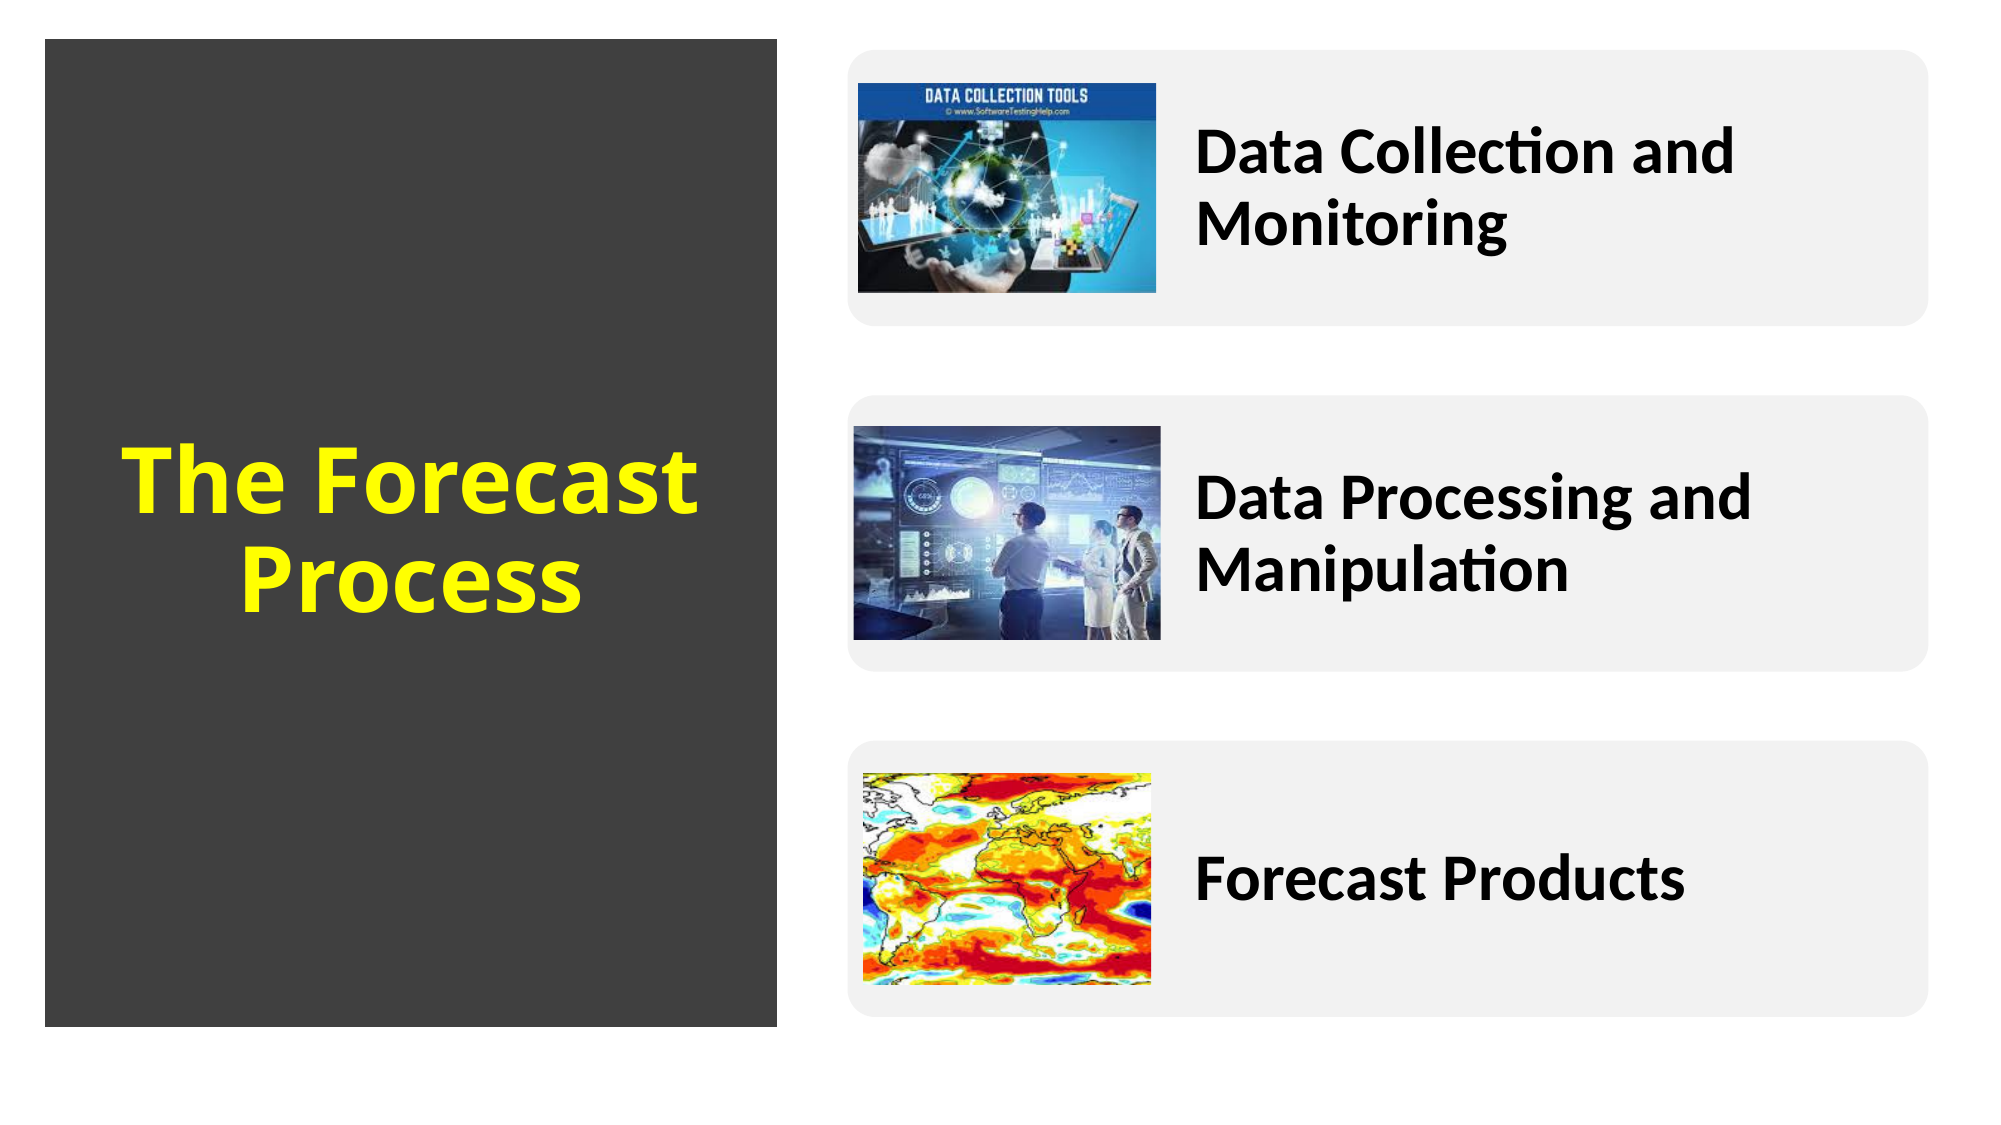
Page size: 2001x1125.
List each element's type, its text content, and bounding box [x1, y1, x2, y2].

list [847, 49, 1929, 1018]
title The Forecast Process [76, 102, 746, 965]
text_box [54, 49, 768, 1018]
